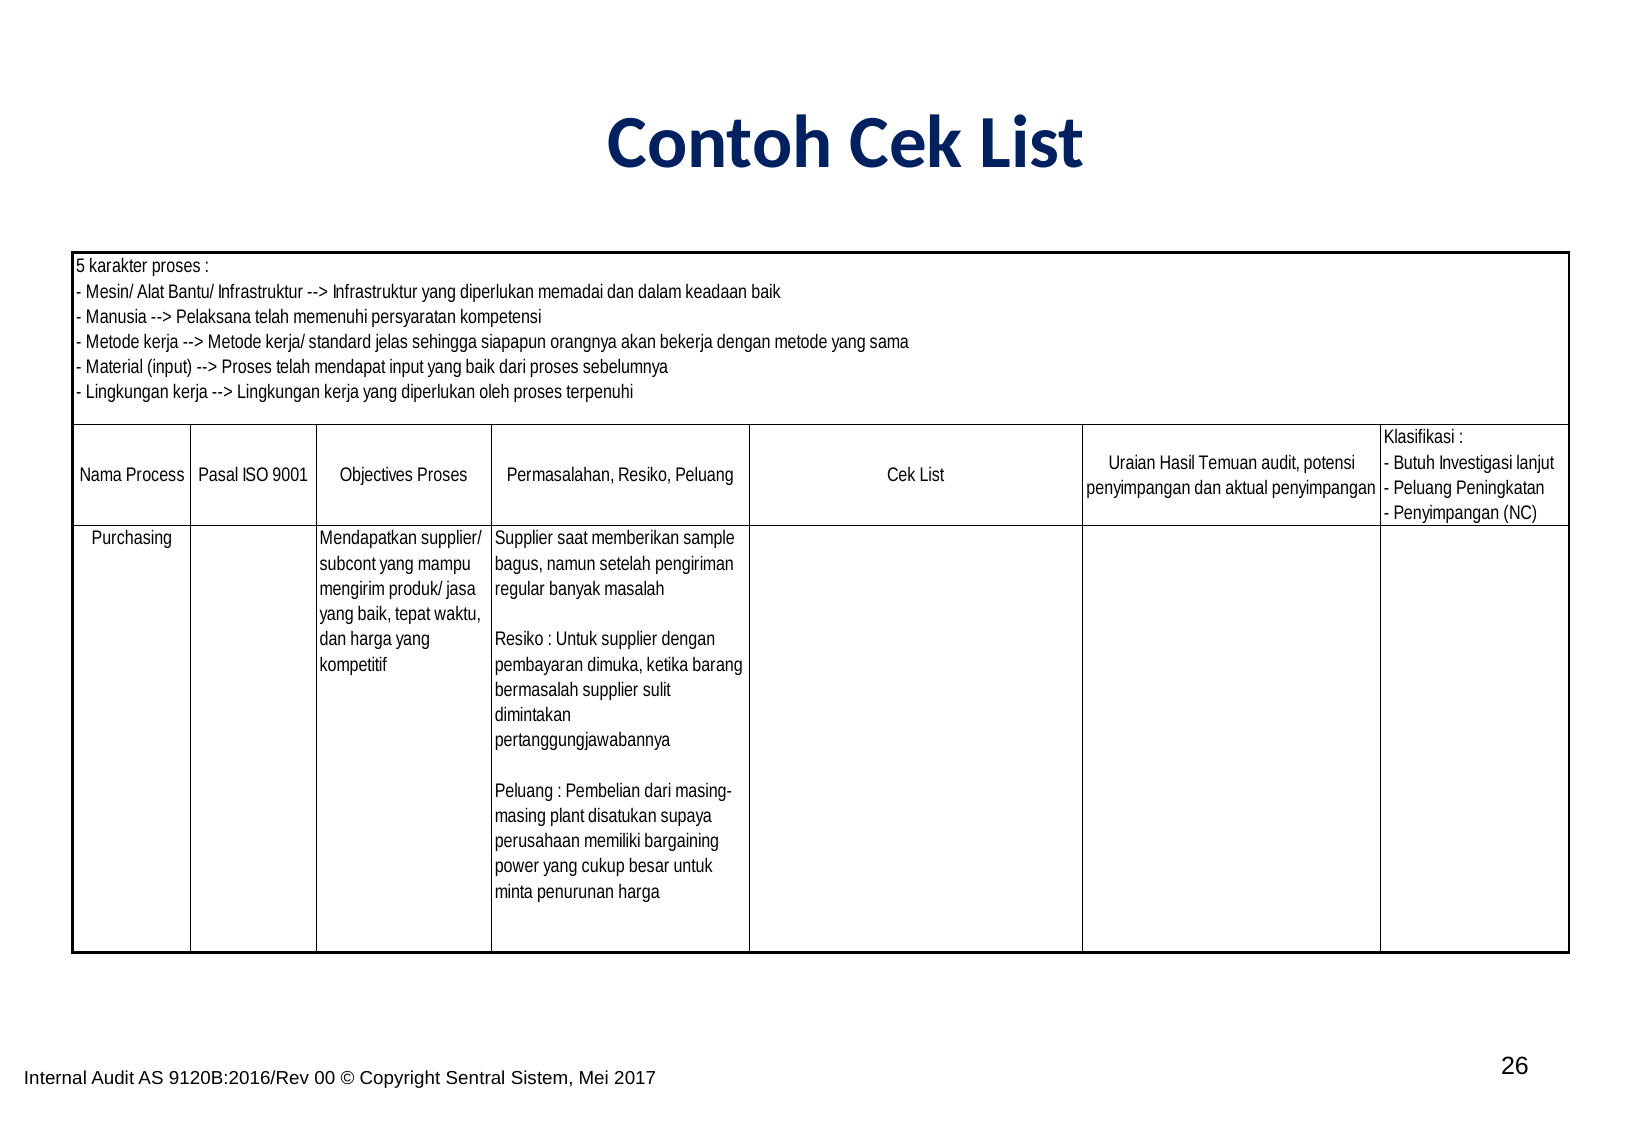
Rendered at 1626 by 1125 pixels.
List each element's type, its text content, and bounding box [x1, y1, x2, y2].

title Contoh Cek List [185, 44, 1507, 232]
picture [72, 252, 1569, 953]
slide_number 26 [1164, 1042, 1544, 1103]
